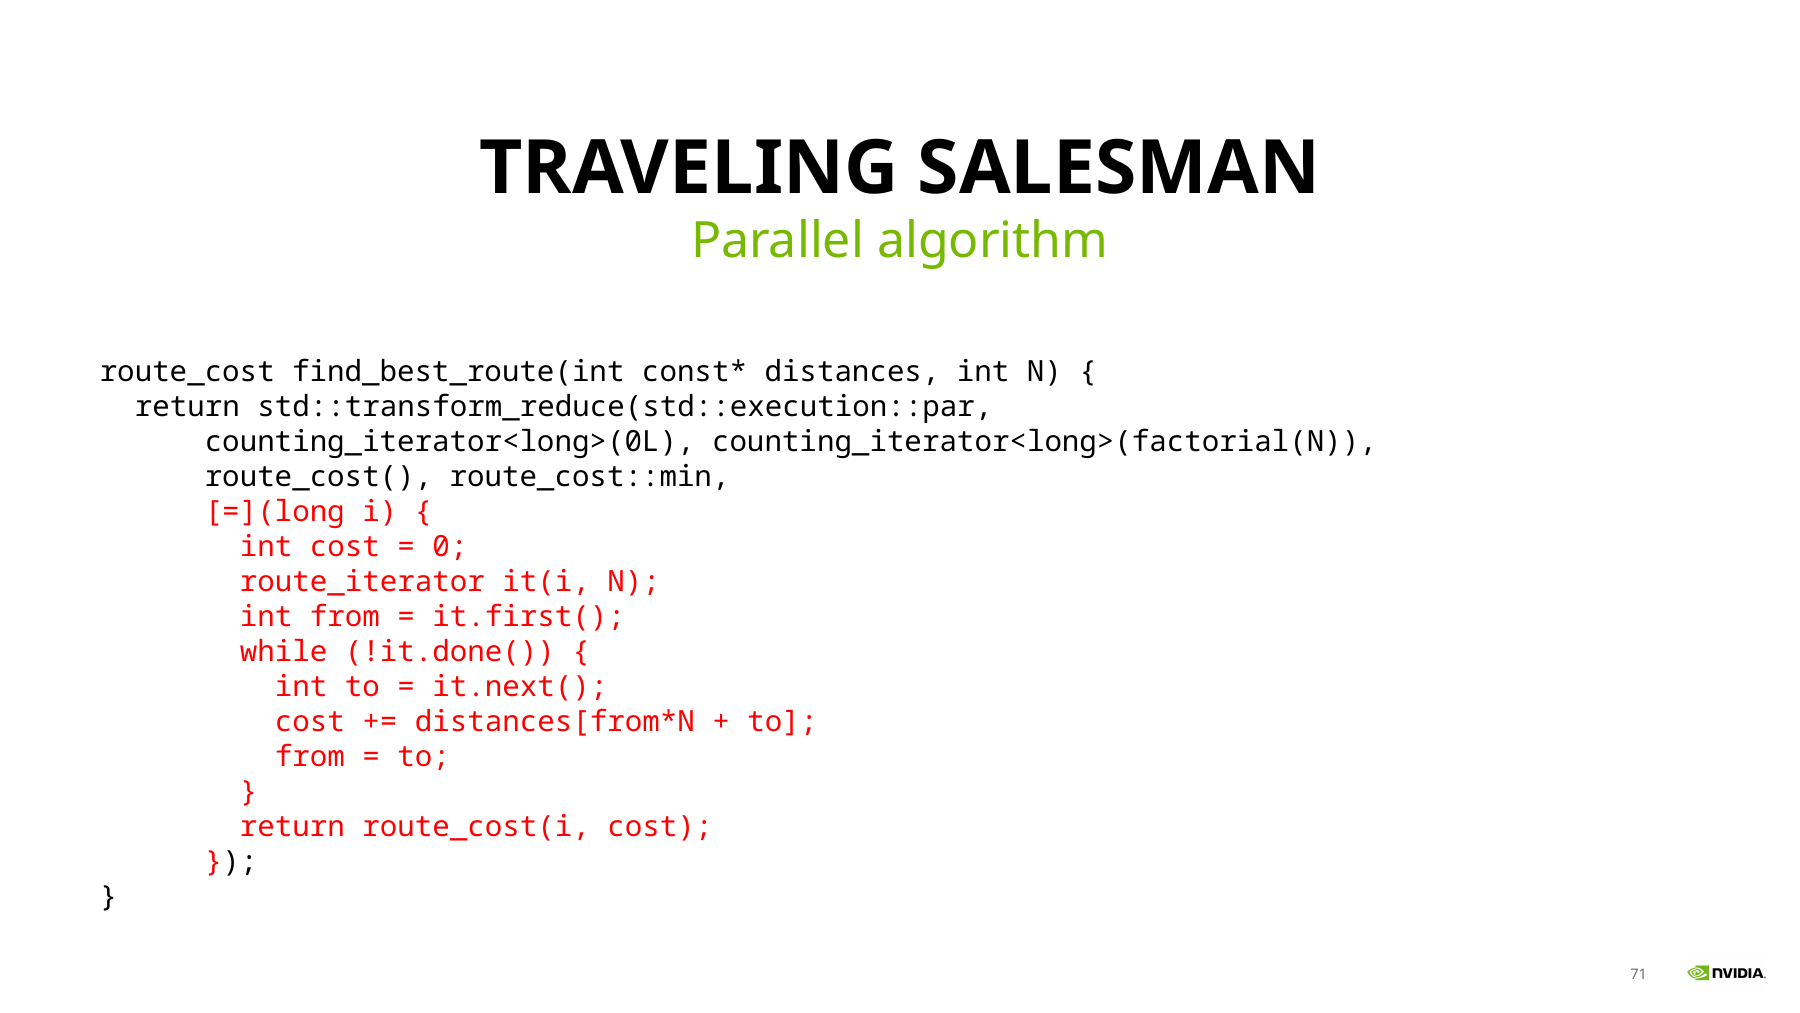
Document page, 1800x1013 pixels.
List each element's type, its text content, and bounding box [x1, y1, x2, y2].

title Traveling Salesman [81, 120, 1719, 206]
picture [1687, 953, 1766, 993]
list Parallel algorithm [81, 206, 1719, 294]
list route_cost find_best_route(int const* distances, int N) { return std::transform_reduce(std::execution::par, counting_iterator<long>(0L), counting_iterator<long>(factorial(N)), route_cost(), route_cost::min, [=](long i) { int cost = 0; route_iterator it(i, N); int from = it.first(); while (!it.done()) { int to = it.next(); cost += distances[from*N + to]; from = to; } return route_cost(i, cost); }); } [84, 344, 1717, 956]
